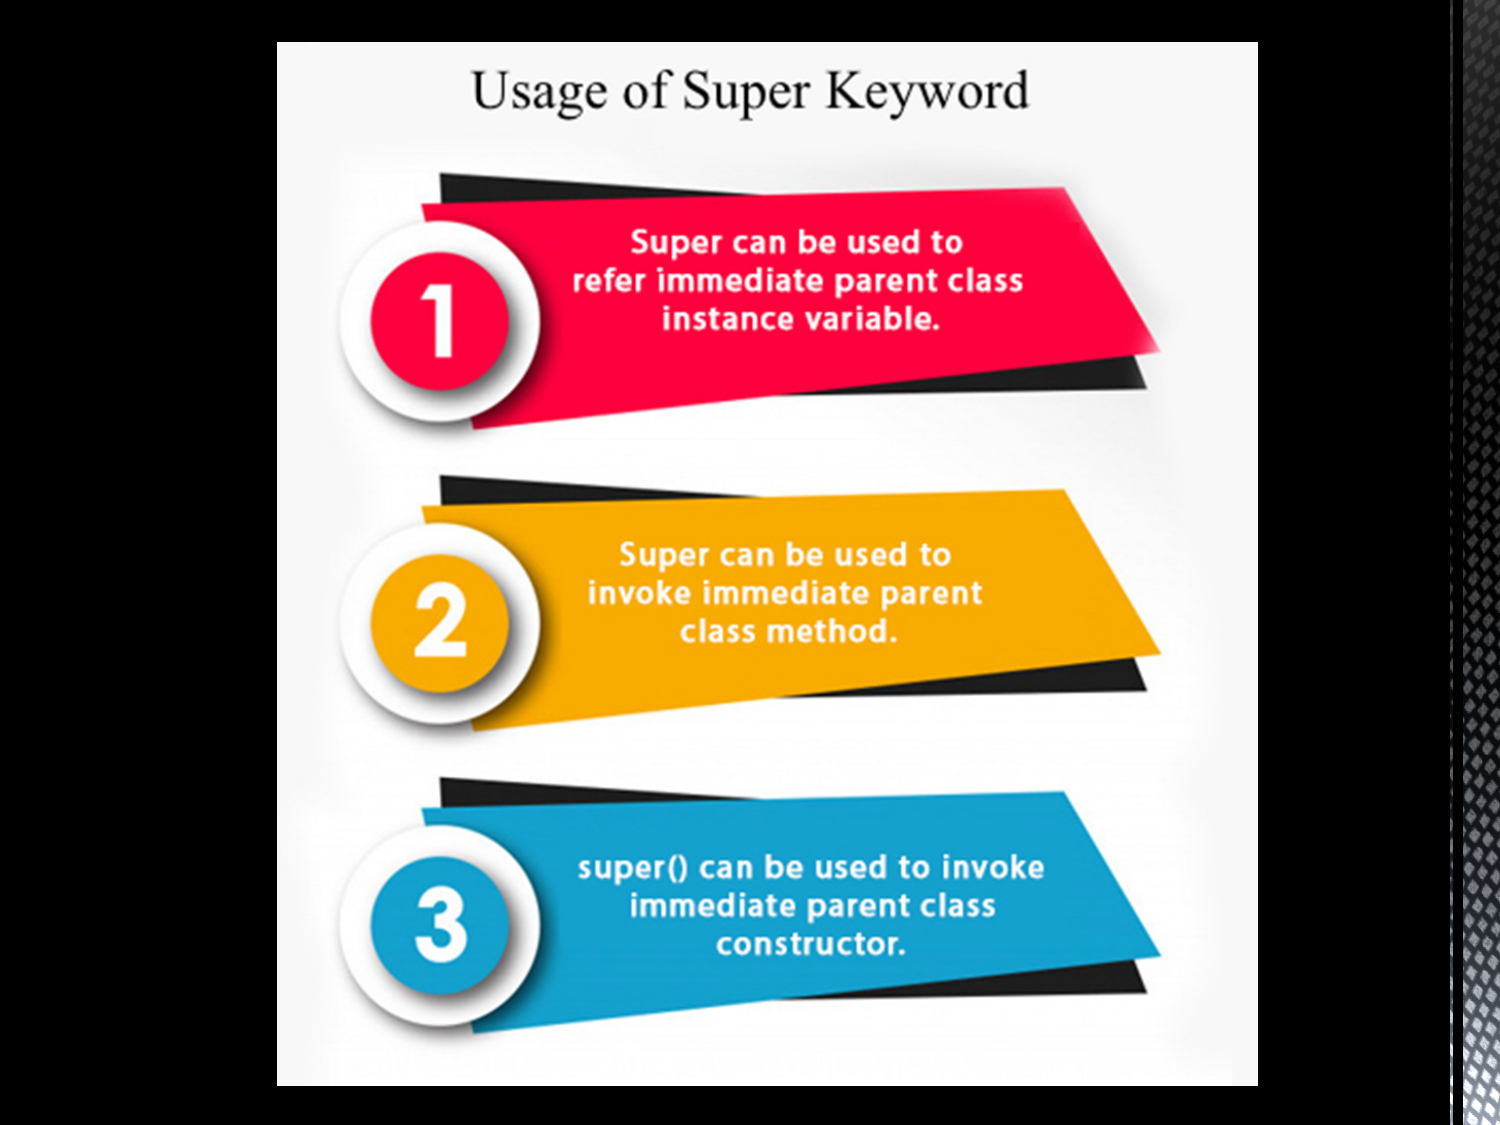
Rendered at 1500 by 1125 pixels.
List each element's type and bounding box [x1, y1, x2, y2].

list [277, 42, 1259, 1086]
picture [1447, 0, 1500, 1125]
